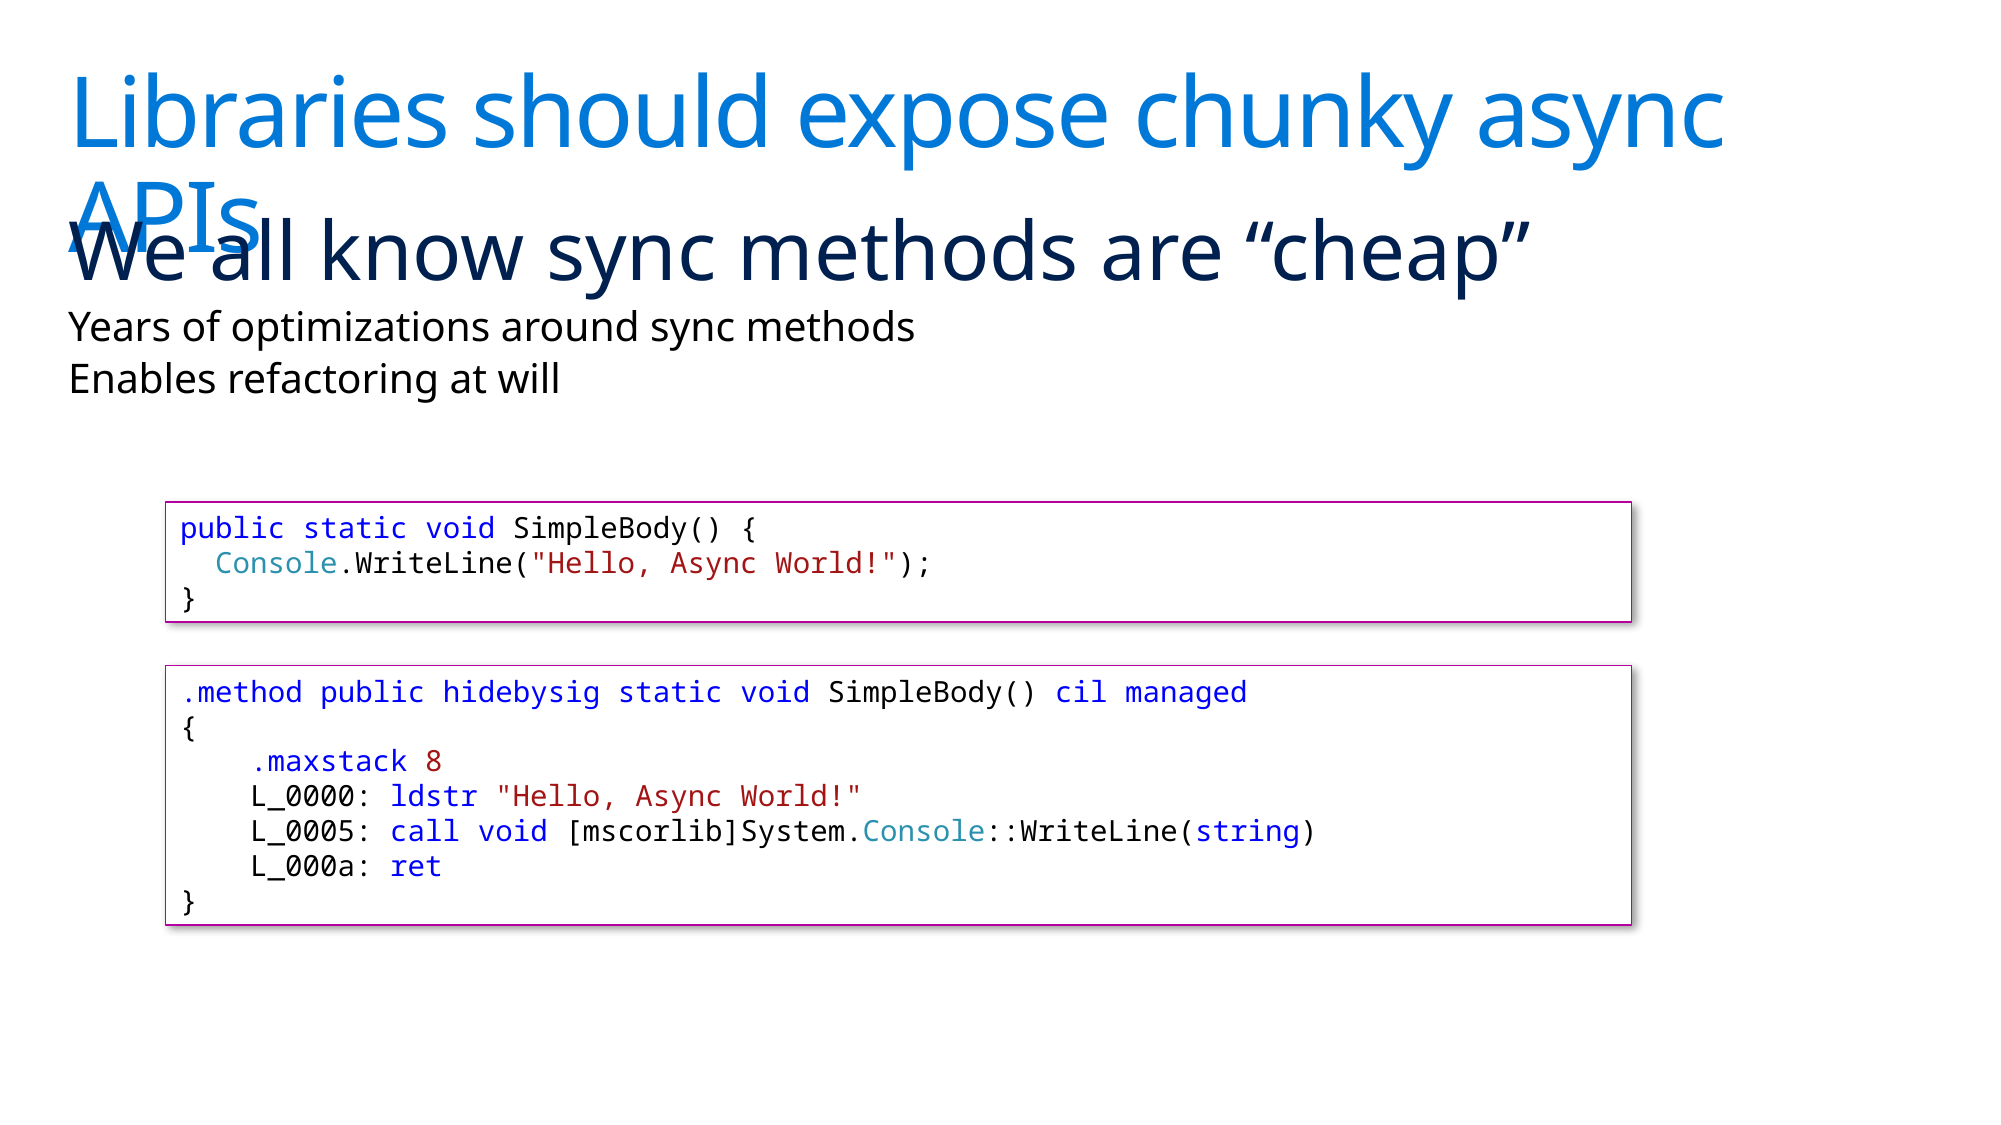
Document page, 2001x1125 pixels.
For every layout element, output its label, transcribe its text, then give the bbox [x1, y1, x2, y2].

text_box .method public hidebysig static void SimpleBody() cil managed { .maxstack 8 L_0000: ldstr "Hello, Async World!" L_0005: call void [mscorlib]System.Console::WriteLine(string) L_000a: ret } [165, 665, 1632, 926]
text_box public static void SimpleBody() { Console.WriteLine("Hello, Async World!"); } [165, 501, 1632, 623]
title Libraries should expose chunky async APIs [44, 47, 1957, 196]
list We all know sync methods are “cheap” Years of optimizations around sync methods Enables refactoring at will [44, 195, 1956, 521]
